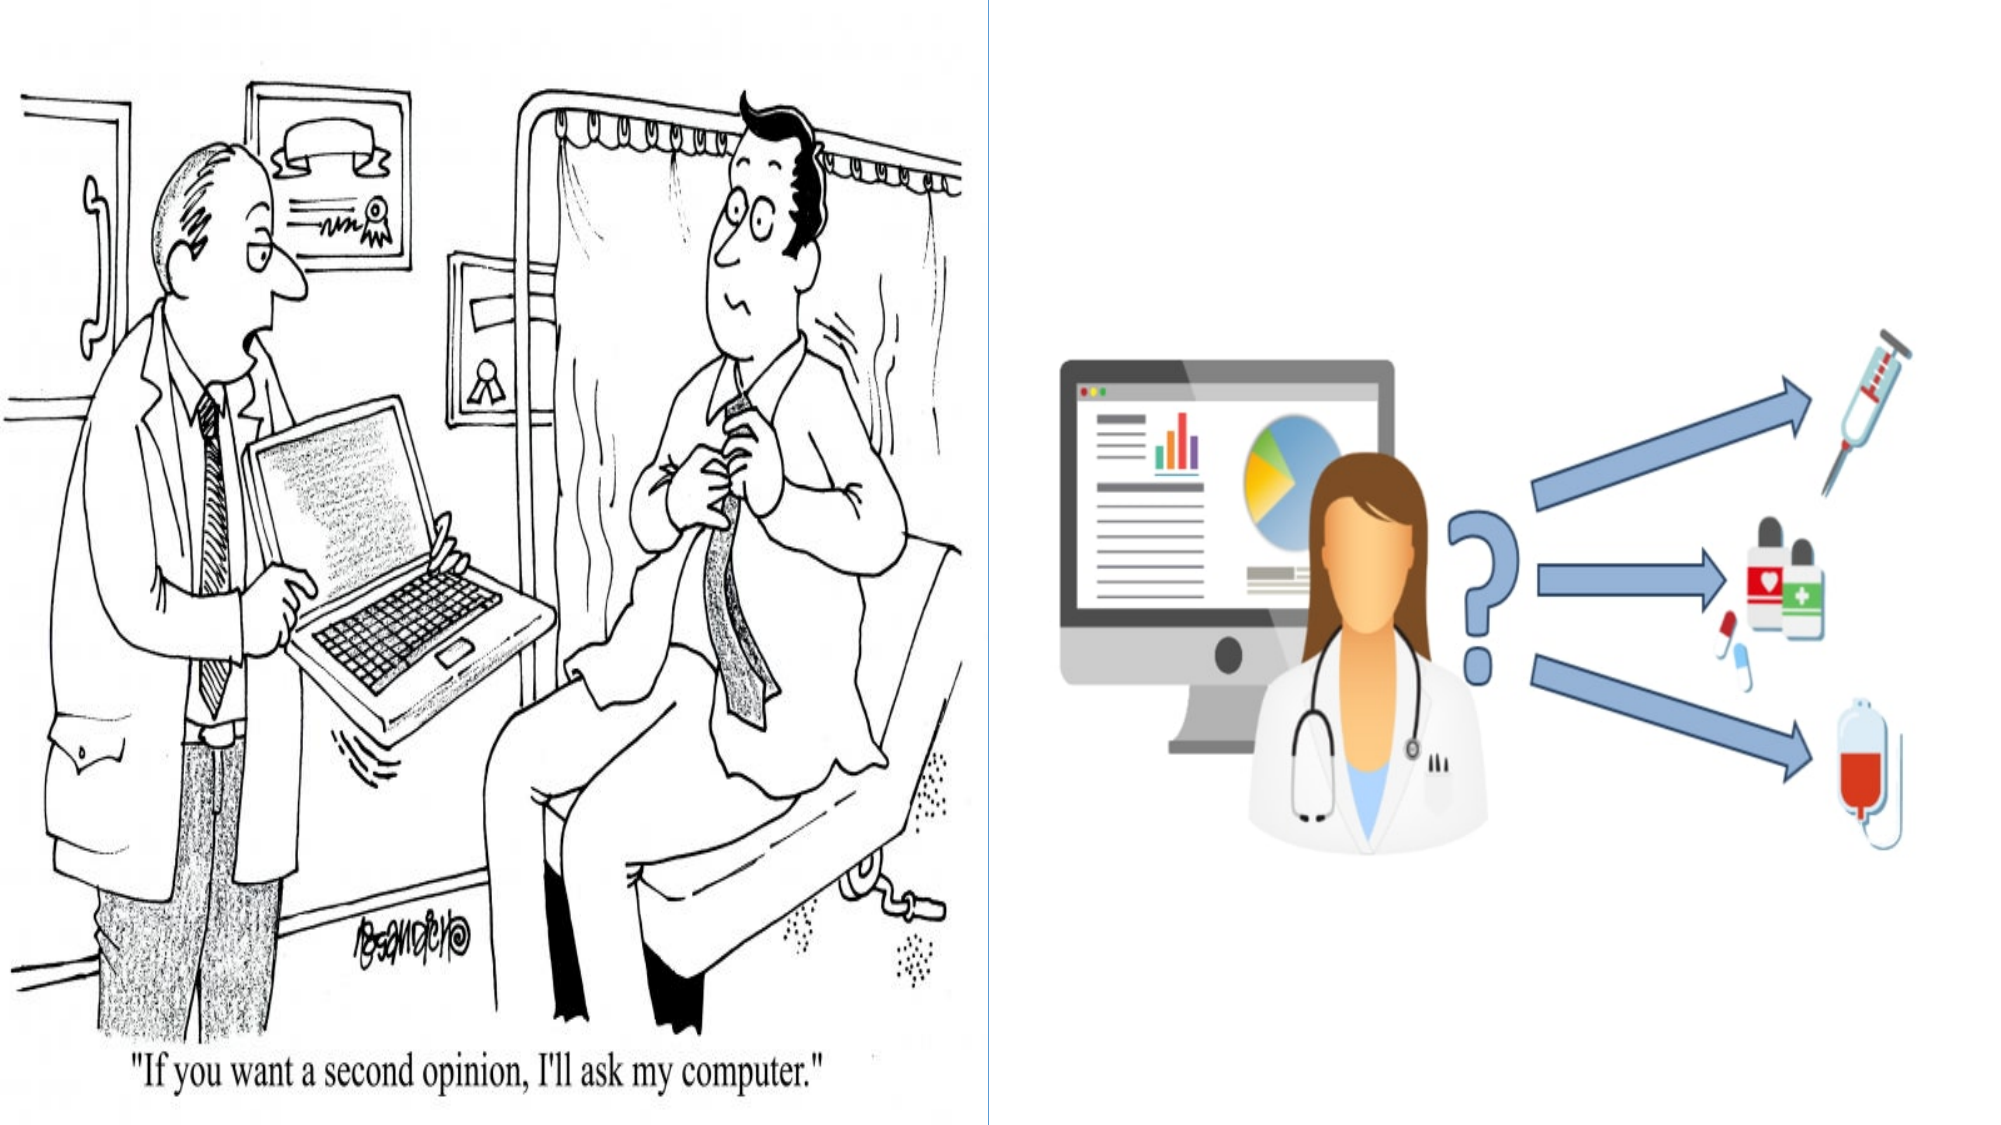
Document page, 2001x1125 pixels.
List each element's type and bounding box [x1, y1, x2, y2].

picture [1016, 317, 2000, 880]
picture [0, 0, 988, 1125]
